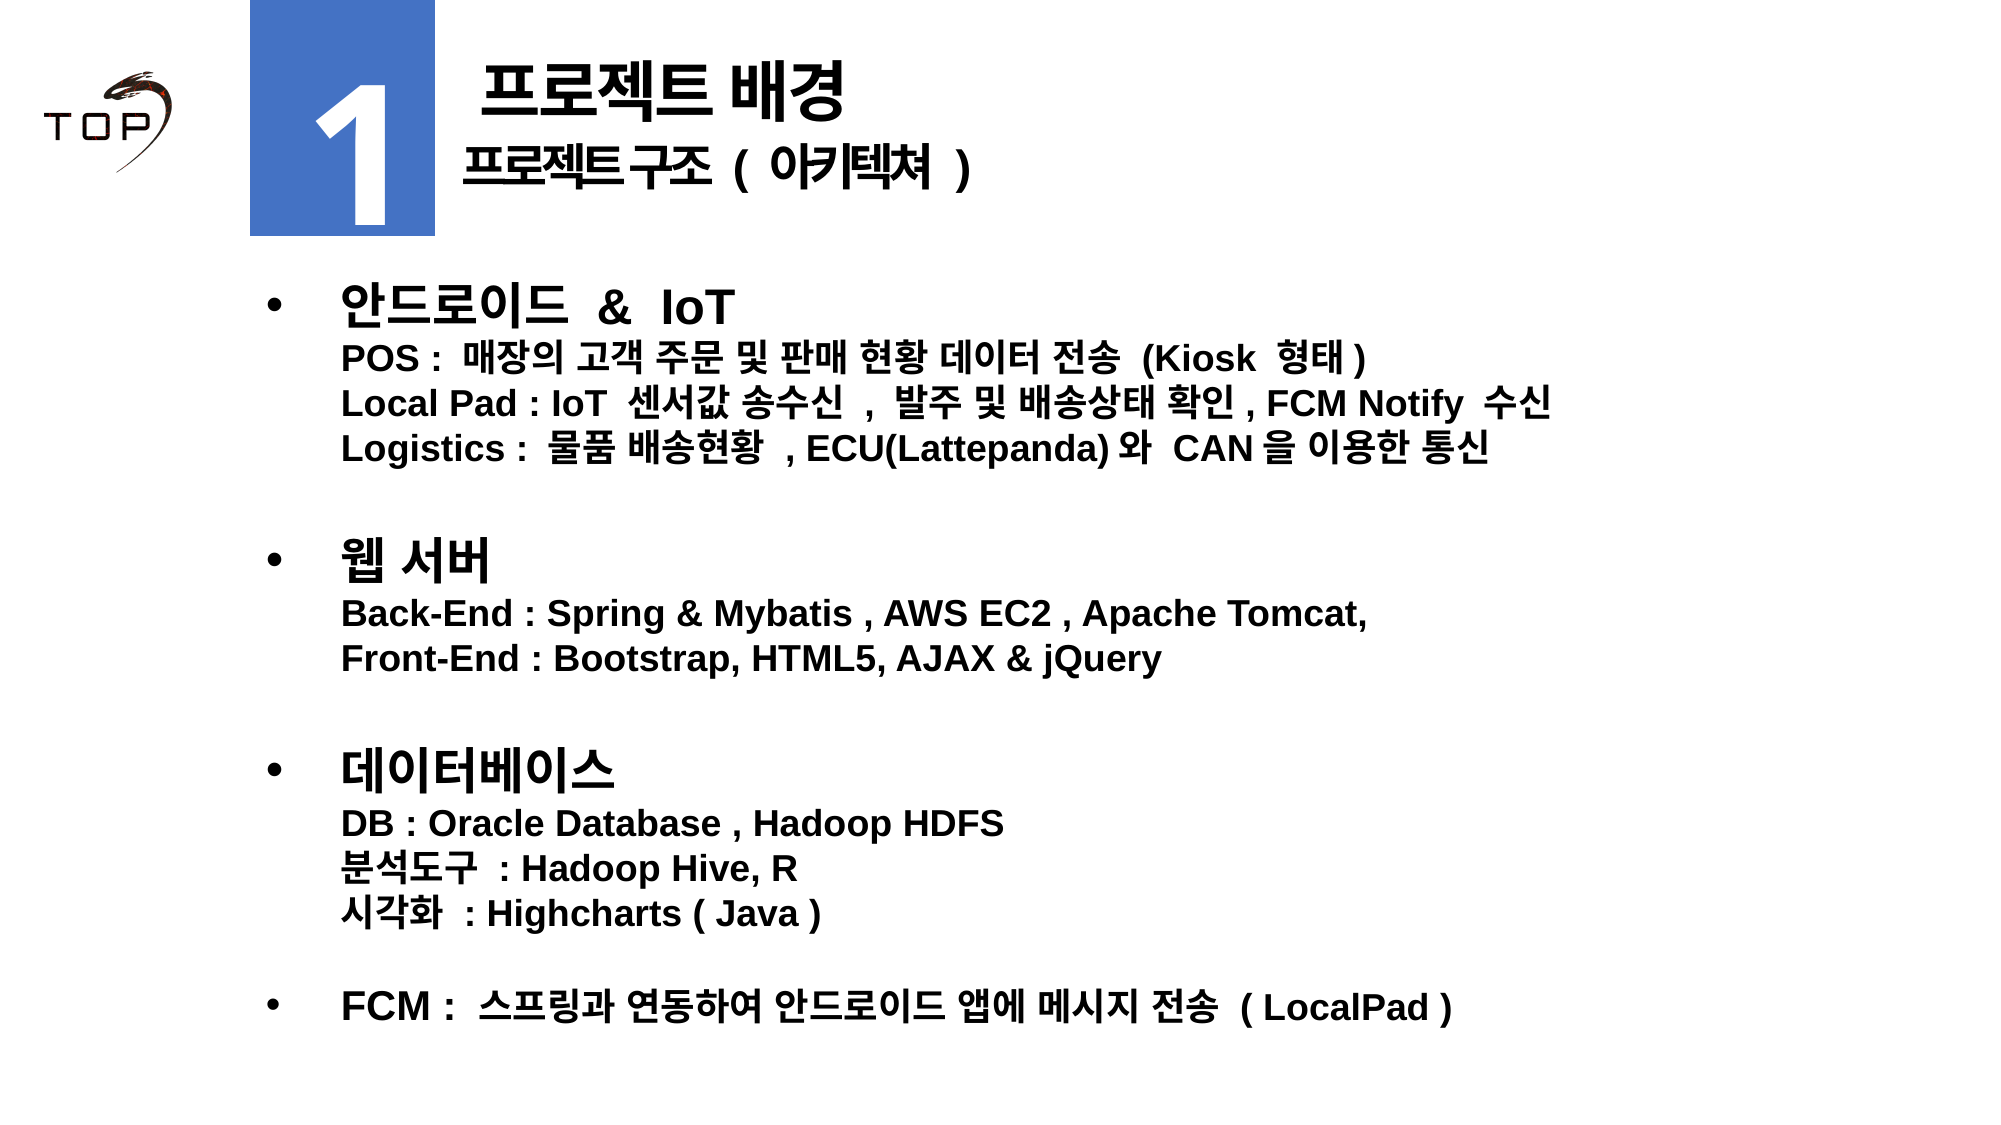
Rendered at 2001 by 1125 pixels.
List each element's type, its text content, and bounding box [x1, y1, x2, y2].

text_box 프로젝트 배경 [465, 42, 864, 117]
text_box 안드로이드 & IoT POS : 매장의 고객 주문 및 판매 현황 데이터 전송 (Kiosk 형태) Local Pad : IoT 센서값 송수신 , 발주 및 배송상태 확인, FCM Notify 수신 Logistics : 물품 배송현황 , ECU(Lattepanda)와 CAN을 이용한 통신 웹 서버 Back-End : Spring & Mybatis , AWS EC2 , Apache Tomcat, Front-End : Bootstrap, HTML5, AJAX & jQuery 데이터베이스 DB : Oracle Database , Hadoop HDFS 분석도구 : Hadoop Hive, R 시각화 : Highcharts ( Java ) FCM : 스프링과 연동하여 안드로이드 앱에 메시지 전송 ( LocalPad ) [250, 277, 1936, 1125]
text_box 1 [289, 22, 432, 272]
text_box 프로젝트 구조 ( 아키텍쳐 ) [446, 117, 1050, 203]
text_box [250, 0, 435, 236]
picture [0, 0, 207, 207]
